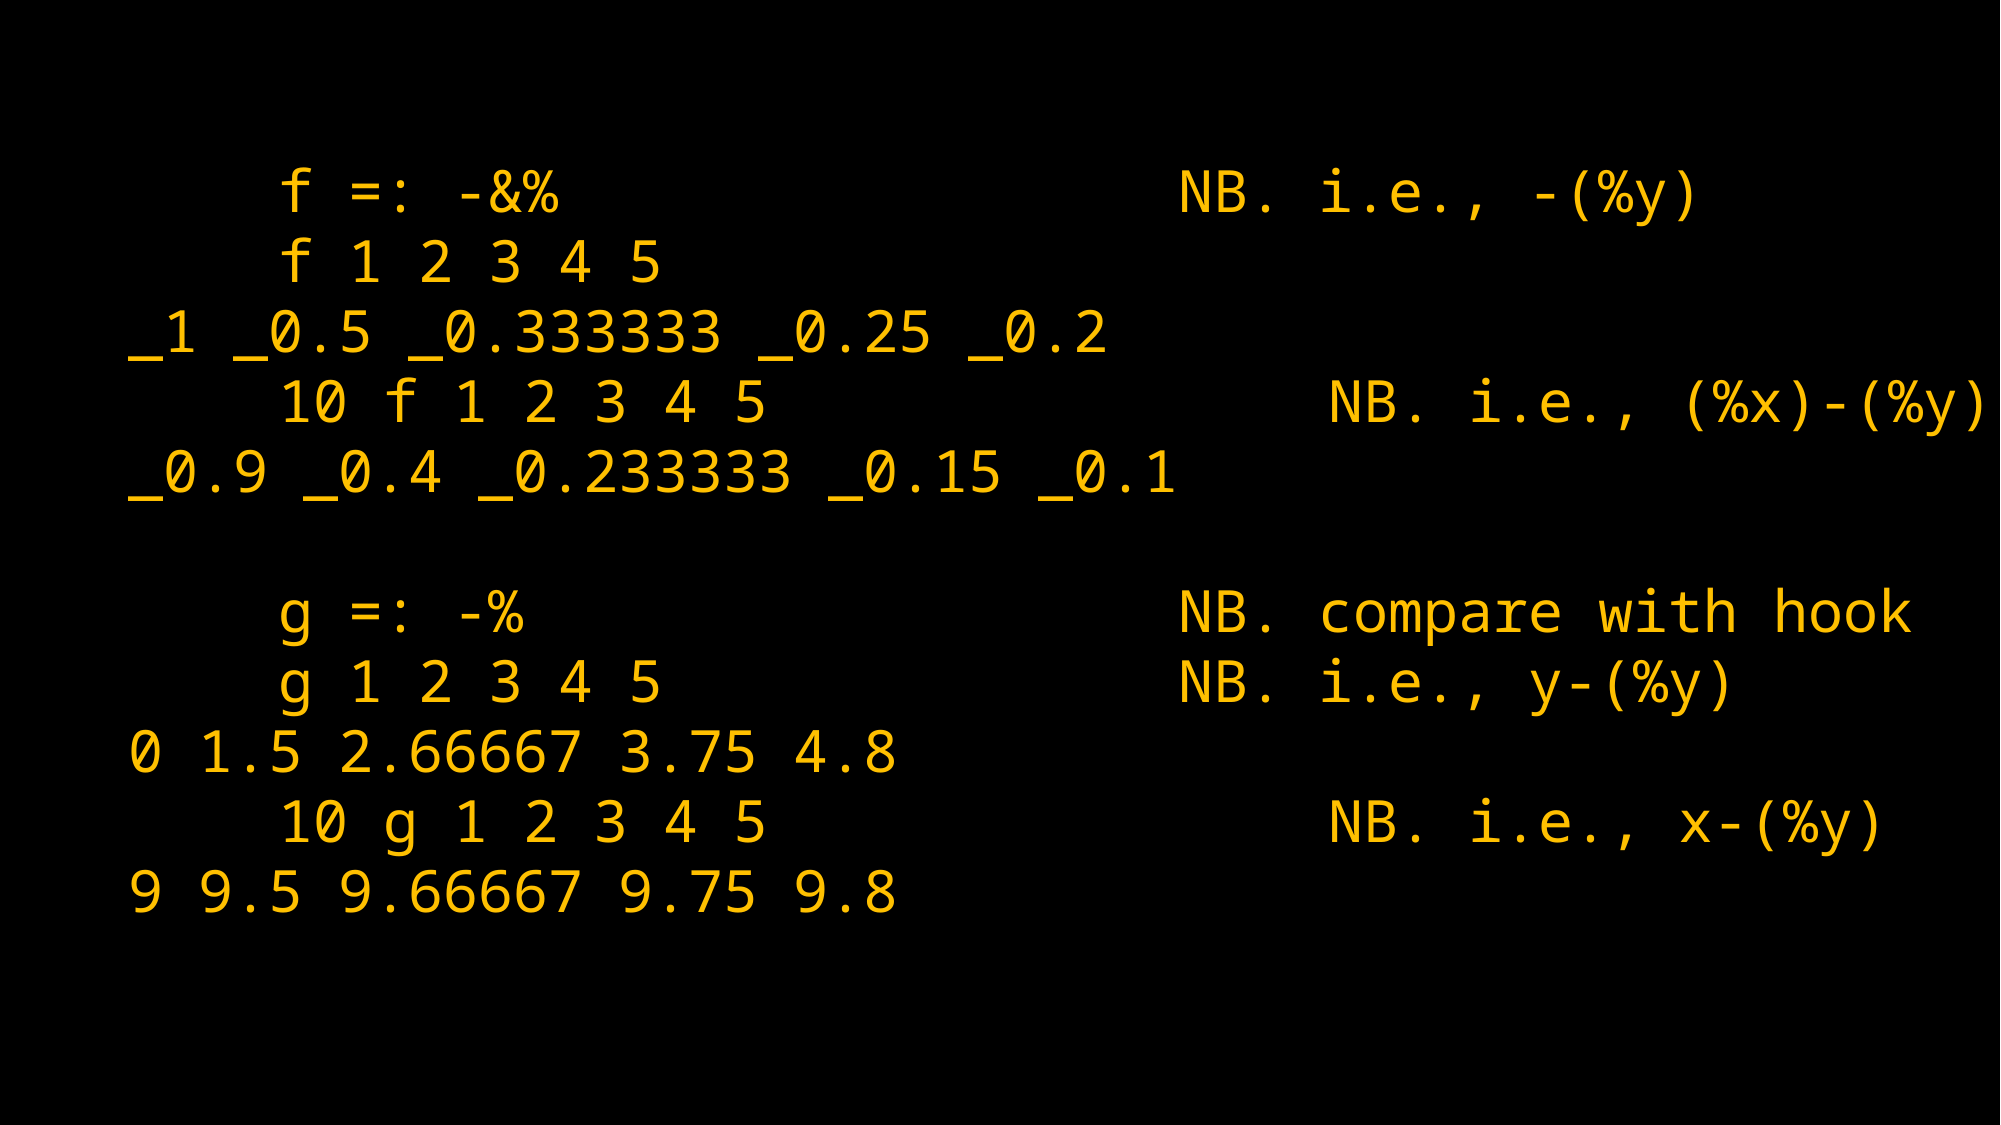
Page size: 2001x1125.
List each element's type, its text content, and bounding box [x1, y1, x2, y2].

text_box f =: -&% NB. i.e., -(%y) f 1 2 3 4 5 _1 _0.5 _0.333333 _0.25 _0.2 10 f 1 2 3 4 5 NB. i.e., (%x)-(%y) _0.9 _0.4 _0.233333 _0.15 _0.1 g =: -% NB. compare with hook g 1 2 3 4 5 NB. i.e., y-(%y) 0 1.5 2.66667 3.75 4.8 10 g 1 2 3 4 5 NB. i.e., x-(%y) 9 9.5 9.66667 9.75 9.8 [113, 147, 2000, 1002]
